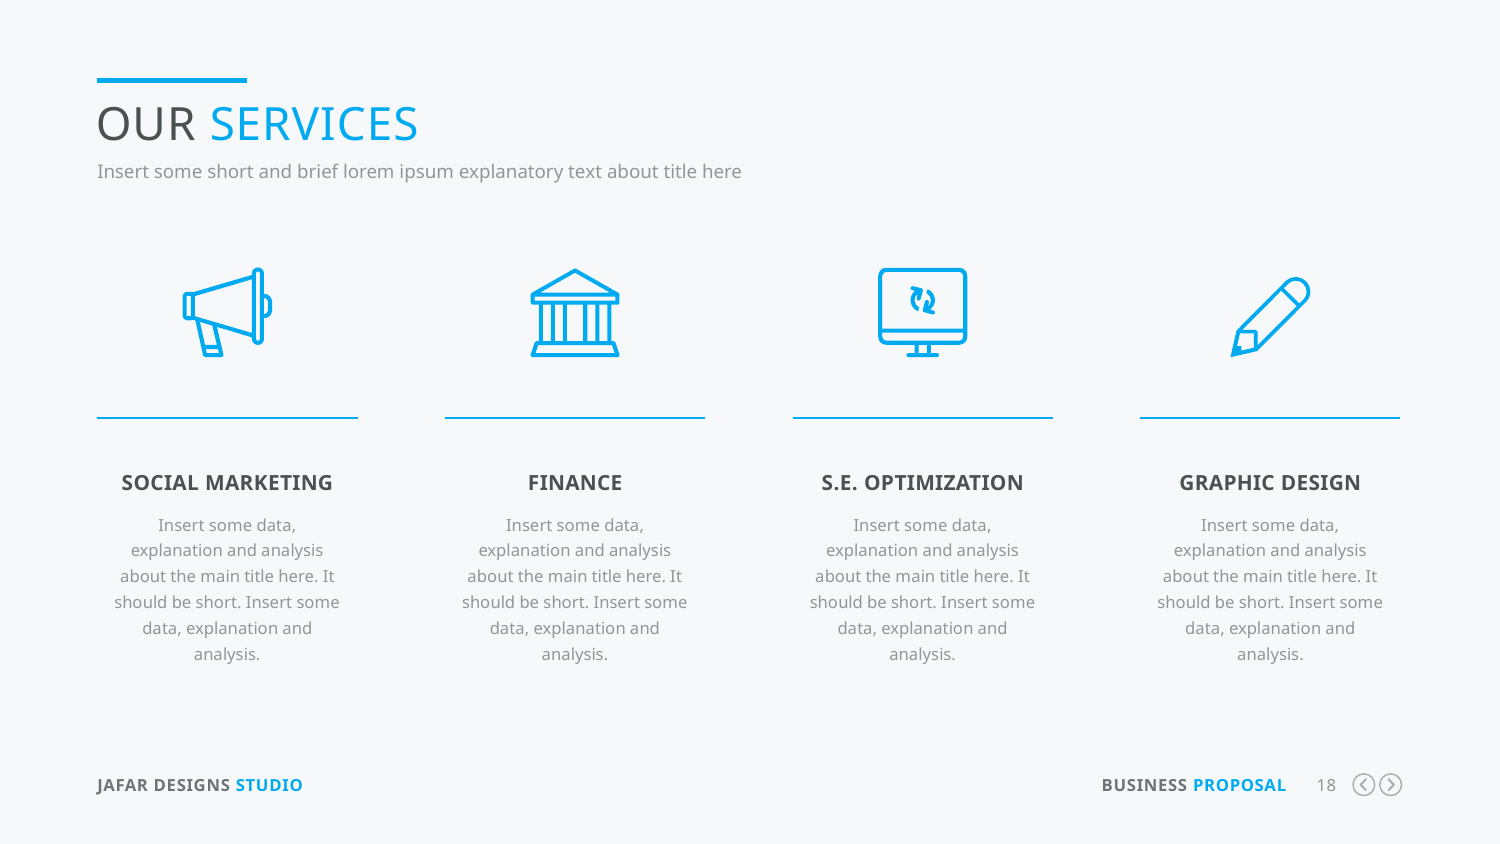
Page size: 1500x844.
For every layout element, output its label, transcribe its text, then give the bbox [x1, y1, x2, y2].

text_box [182, 267, 273, 358]
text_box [460, 469, 690, 637]
list Our Services [95, 94, 1401, 158]
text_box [1155, 469, 1386, 640]
text_box [1230, 277, 1311, 358]
text_box [878, 267, 968, 358]
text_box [807, 469, 1038, 637]
list Insert some short and brief lorem ipsum explanatory text about title here [97, 157, 1403, 181]
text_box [112, 469, 343, 637]
text_box [530, 268, 620, 358]
